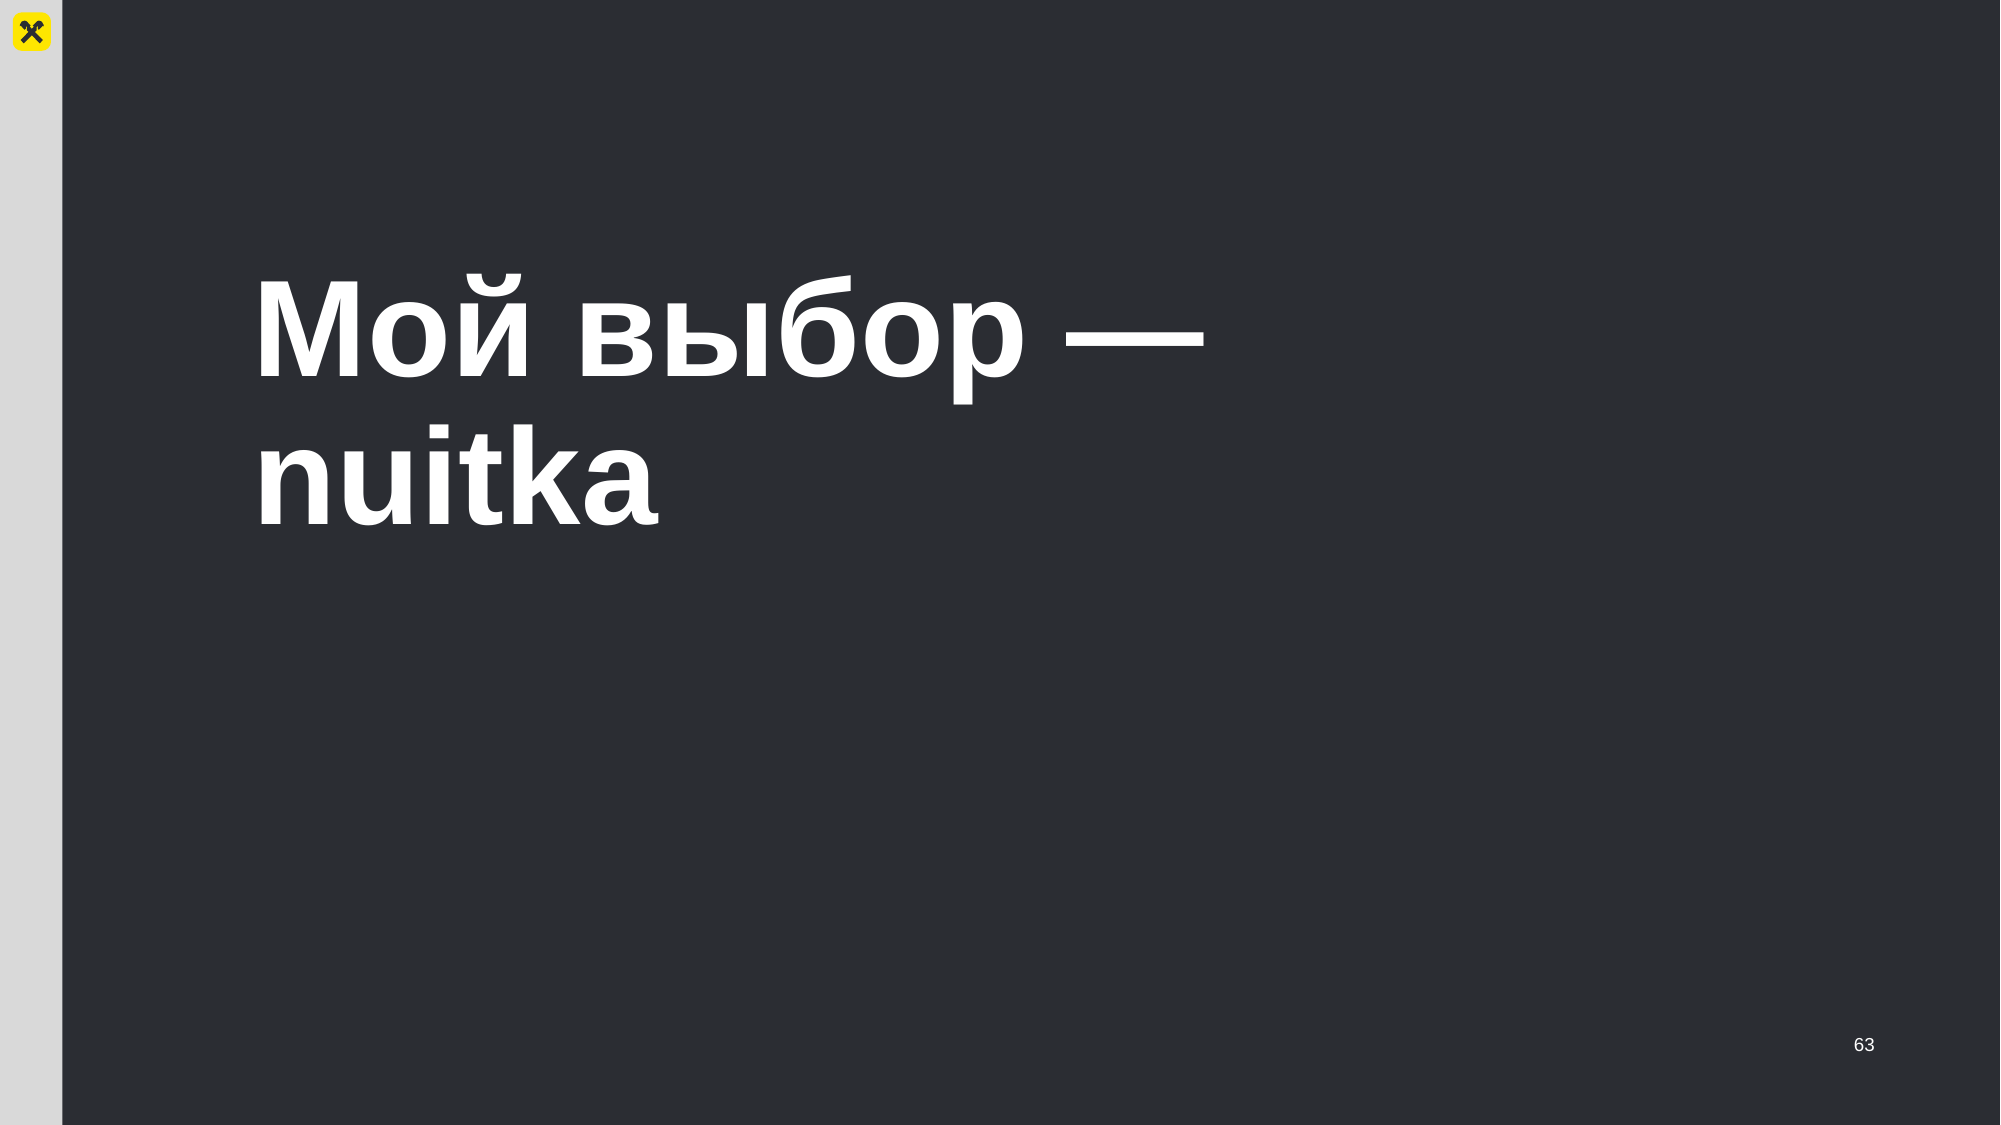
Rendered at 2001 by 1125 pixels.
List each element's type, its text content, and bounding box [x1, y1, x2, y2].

slide_number 63 [1749, 1000, 1875, 1064]
title Мой выбор — nuitka [252, 250, 1878, 531]
